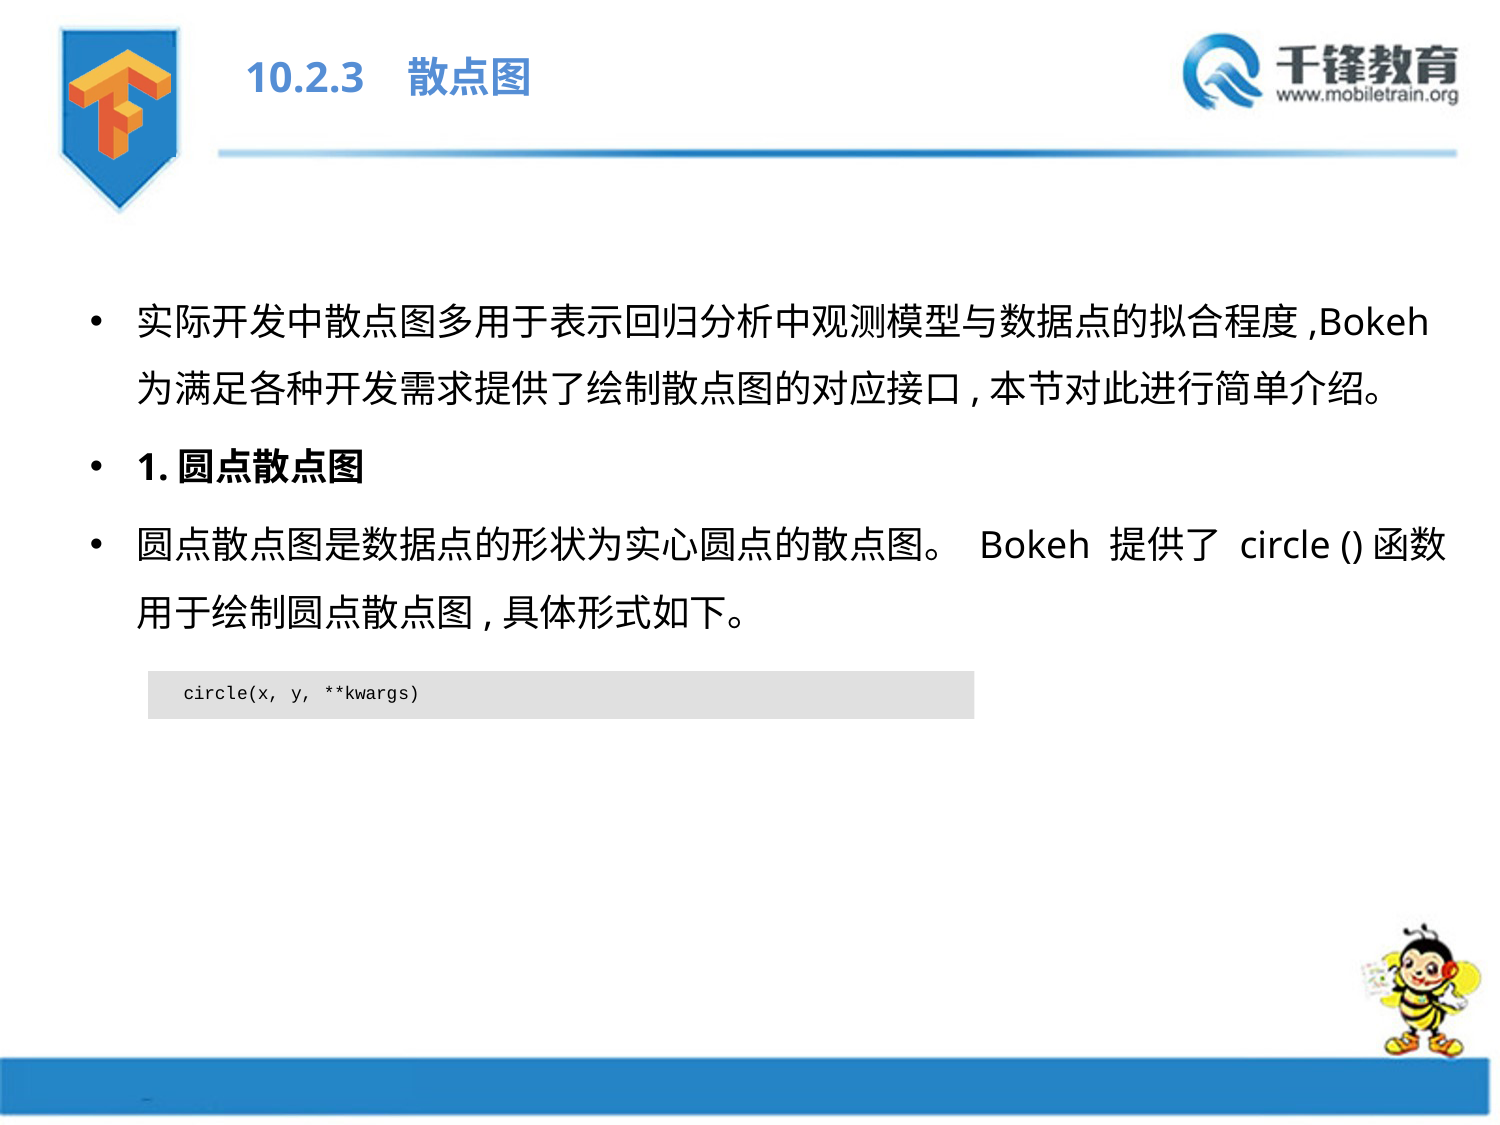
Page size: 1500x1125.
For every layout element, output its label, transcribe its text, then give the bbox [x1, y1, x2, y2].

text_box 10.2.3 散点图 [230, 29, 1069, 122]
picture [0, 0, 1500, 1125]
text_box 实际开发中散点图多用于表示回归分析中观测模型与数据点的拟合程度,Bokeh 为满足各种开发需求提供了绘制散点图的对应接口,本节对此进行简单介绍。 1.圆点散点图 圆点散点图是数据点的形状为实心圆点的散点图。 Bokeh 提供了 circle ()函数用于绘制圆点散点图,具体形式如下。 [0, 267, 1496, 641]
